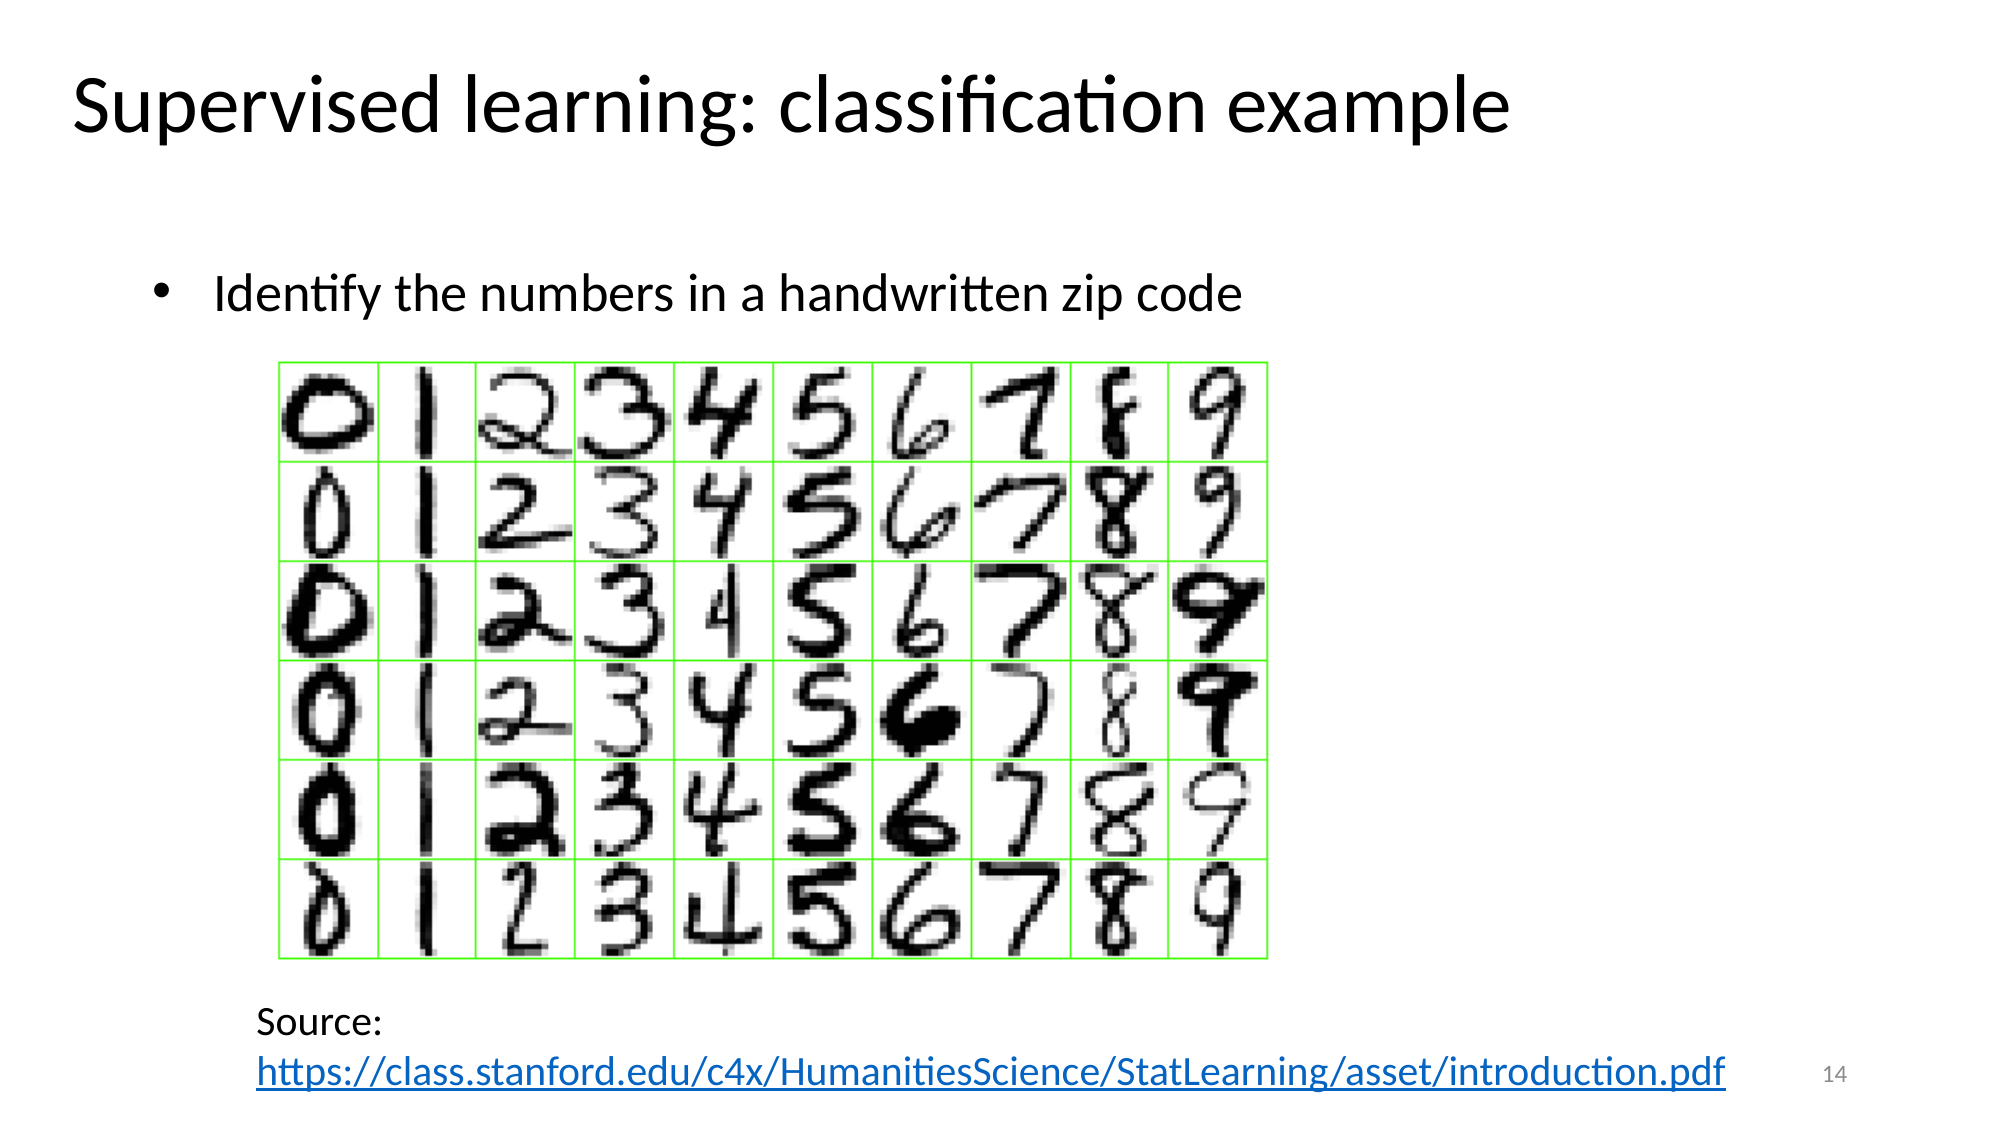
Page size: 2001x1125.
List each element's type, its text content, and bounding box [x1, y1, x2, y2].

slide_number 14 [1412, 1042, 1863, 1103]
text_box Identify the numbers in a handwritten zip code [137, 249, 1847, 330]
text_box Supervised learning: classification example [57, 41, 1529, 157]
text_box Source: https://class.stanford.edu/c4x/HumanitiesScience/StatLearning/asset/introduction.pdf [241, 986, 1847, 1102]
picture [270, 350, 1277, 970]
